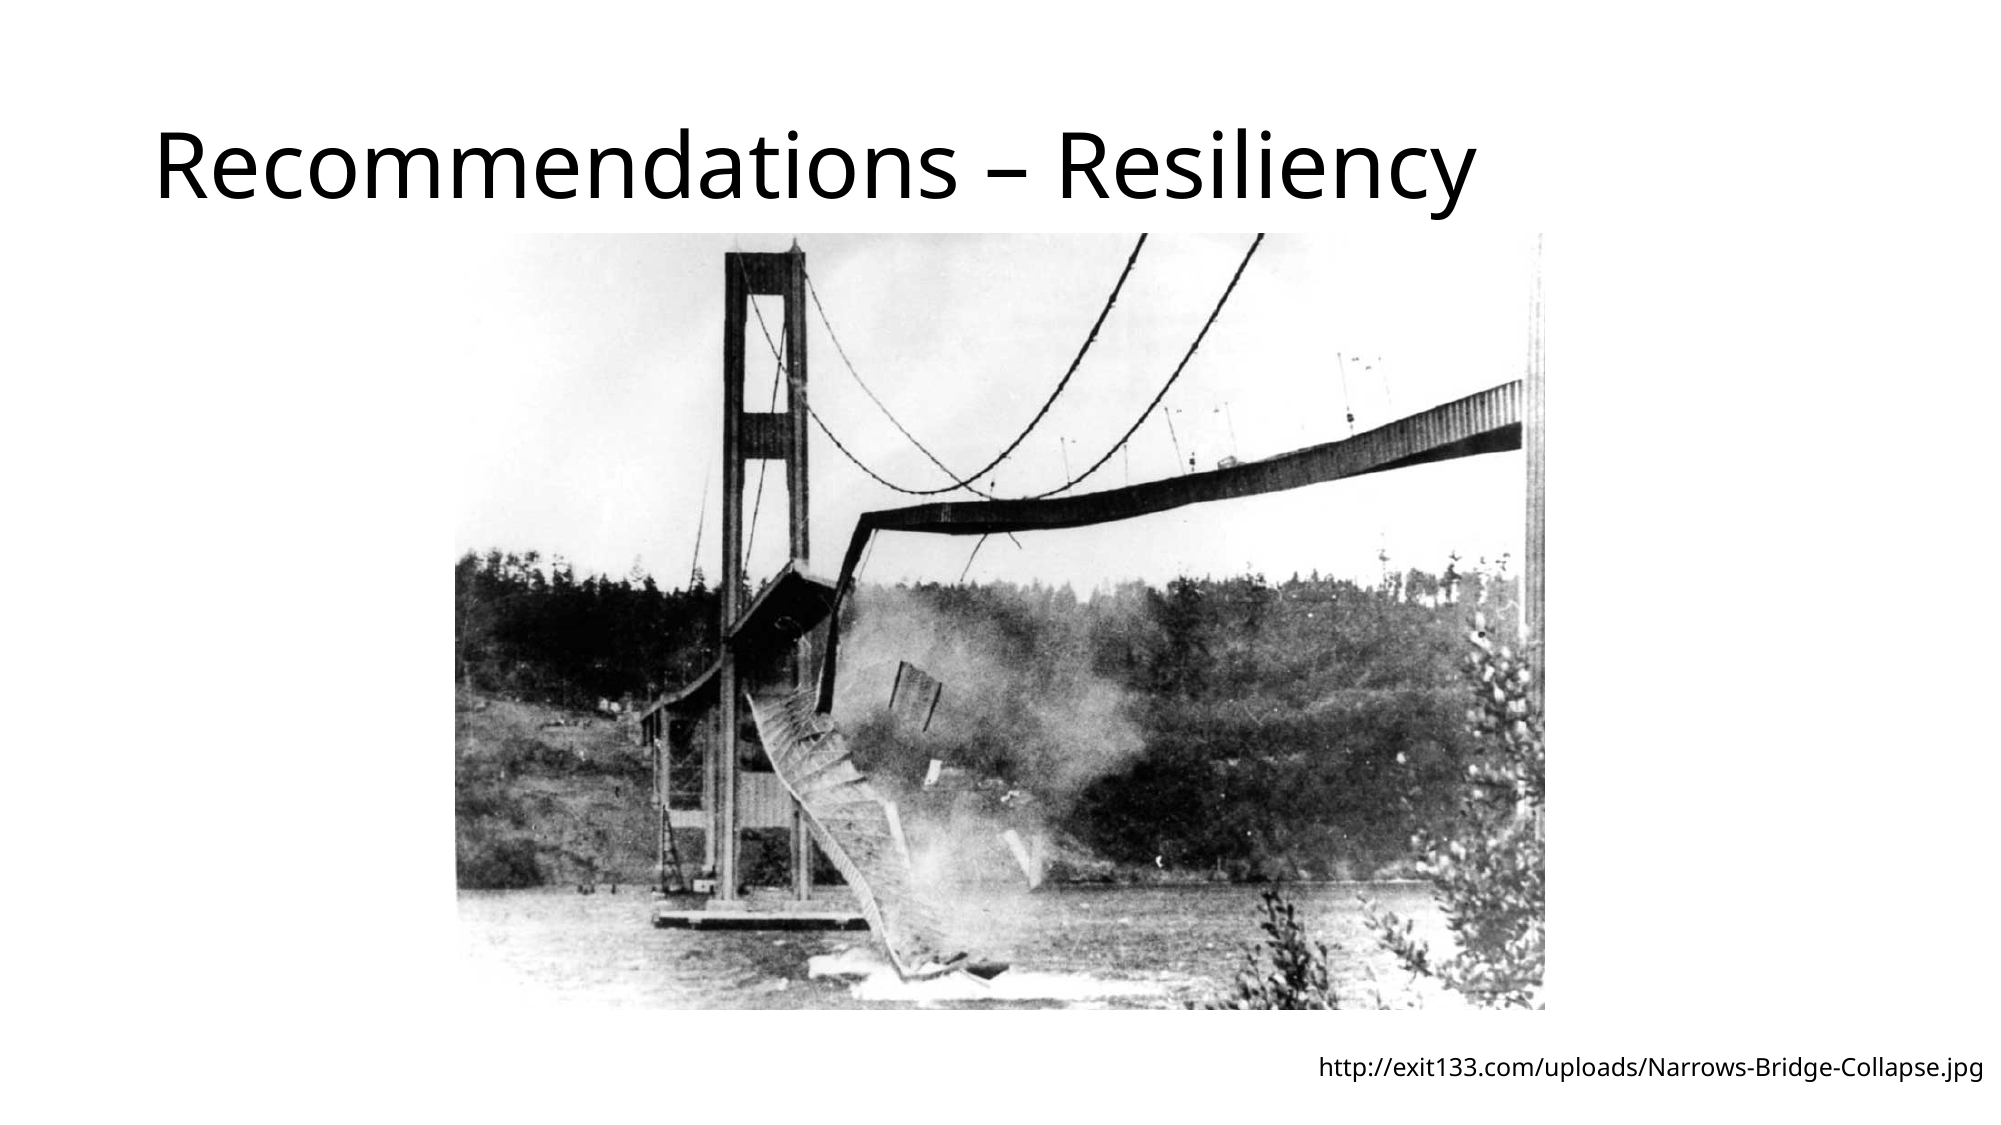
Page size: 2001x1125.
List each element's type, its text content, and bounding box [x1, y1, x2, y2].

picture [455, 233, 1545, 1010]
text_box http://exit133.com/uploads/Narrows-Bridge-Collapse.jpg [0, 1029, 2000, 1104]
title Recommendations – Resiliency [137, 59, 1863, 278]
